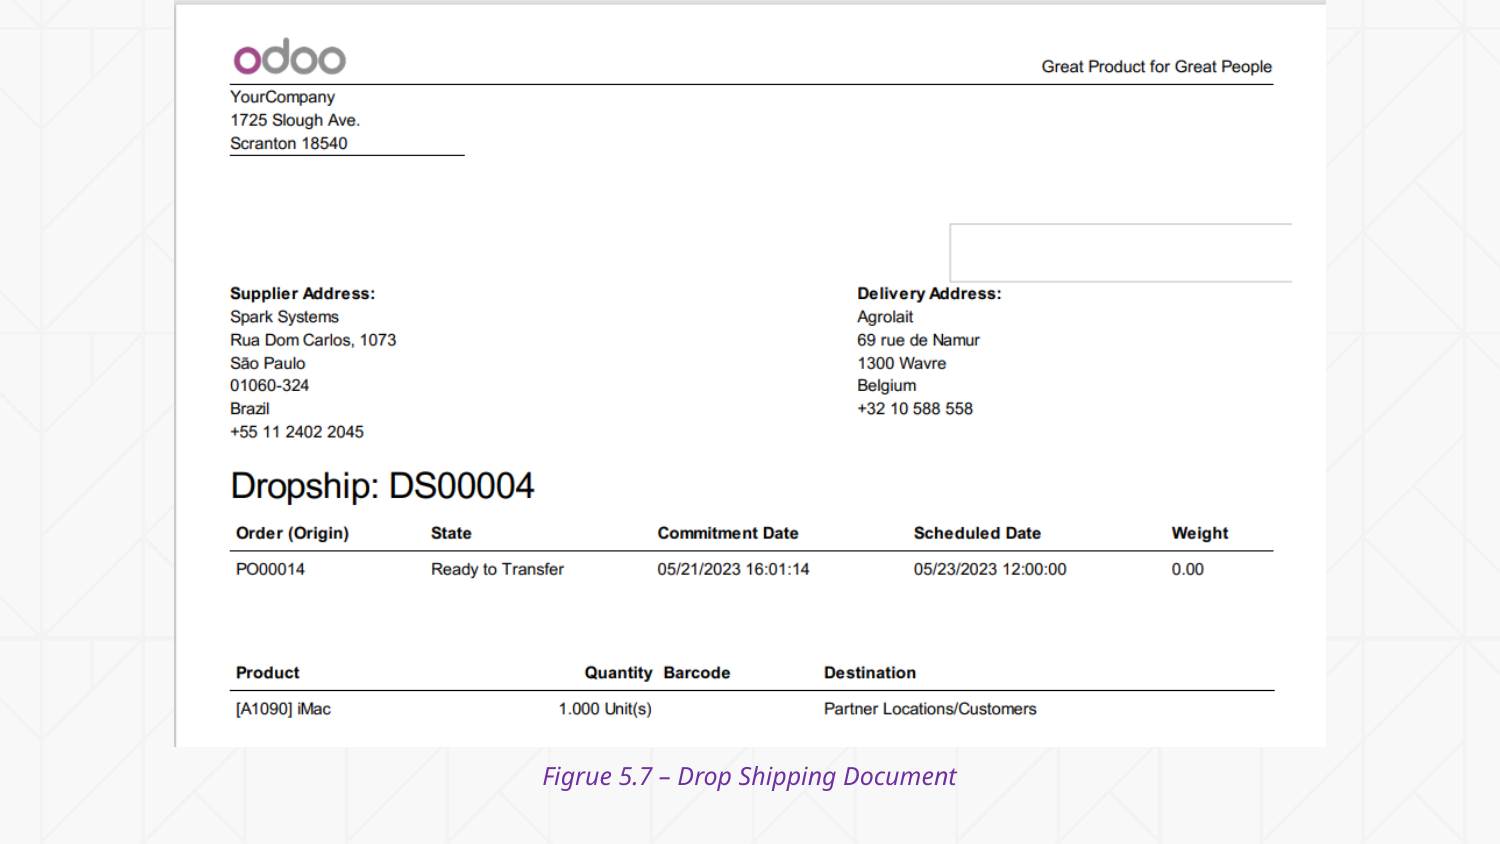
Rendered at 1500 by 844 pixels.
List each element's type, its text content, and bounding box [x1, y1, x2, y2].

picture [174, 0, 1326, 748]
text_box Figrue 5.7 – Drop Shipping Document [199, 757, 1301, 798]
